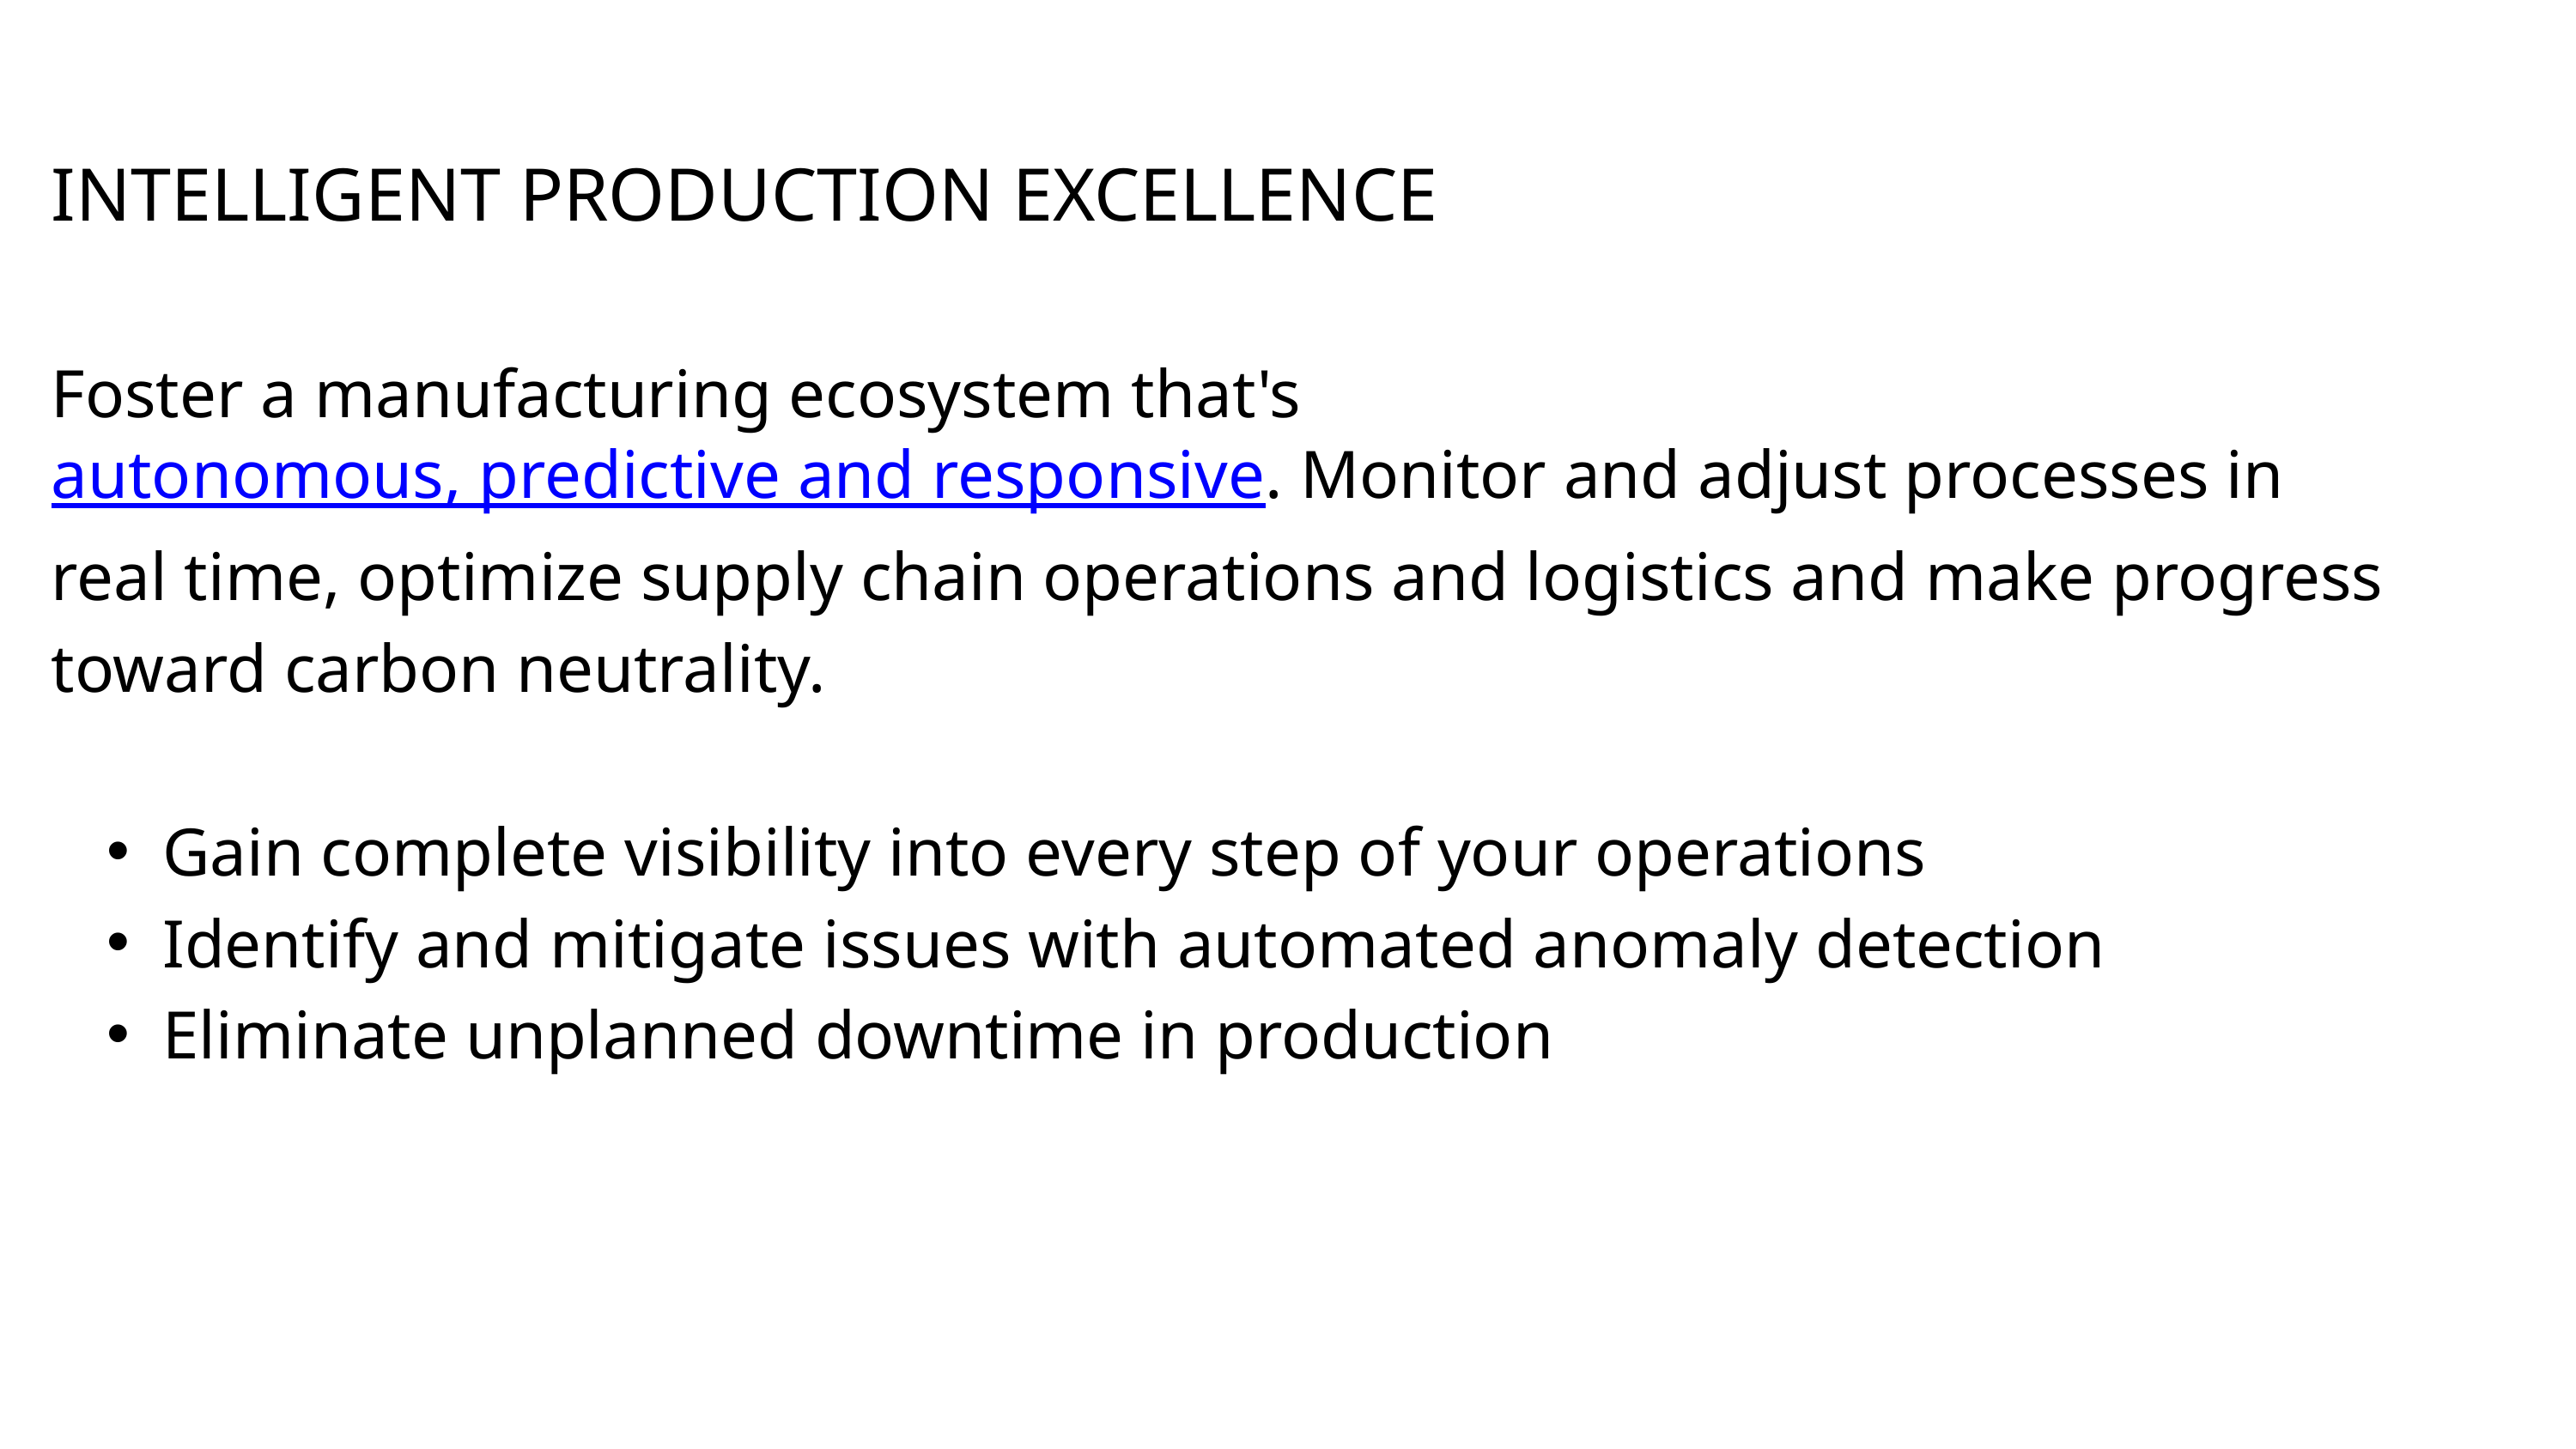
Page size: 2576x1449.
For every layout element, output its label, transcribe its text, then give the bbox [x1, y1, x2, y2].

text_box INTELLIGENT PRODUCTION EXCELLENCE [51, 134, 1846, 236]
text_box Foster a manufacturing ecosystem that's autonomous, predictive and responsive. Monitor and adjust processes in real time, optimize supply chain operations and logistics and make progress toward carbon neutrality. Gain complete visibility into every step of your operations Identify and mitigate issues with automated anomaly detection Eliminate unplanned downtime in production [51, 338, 2397, 1397]
